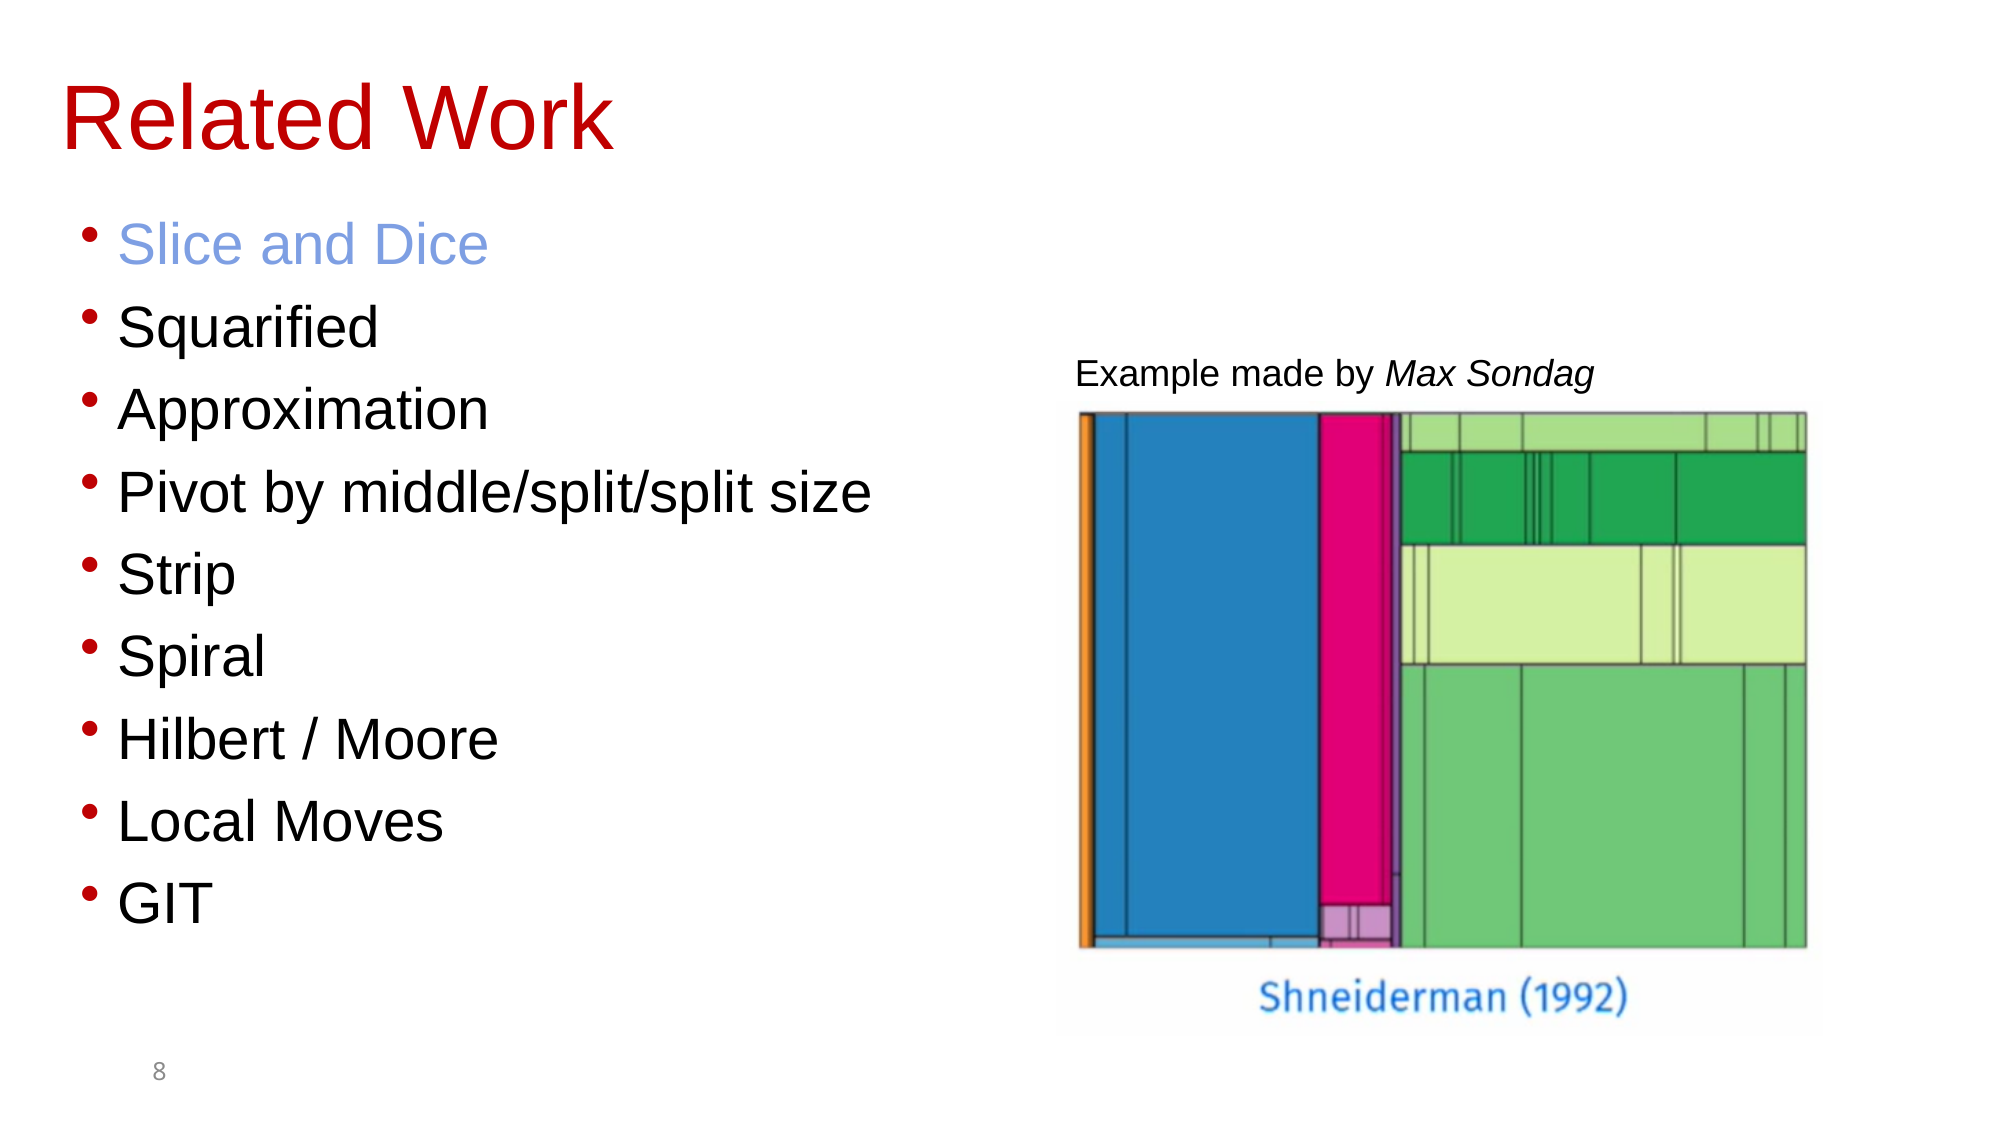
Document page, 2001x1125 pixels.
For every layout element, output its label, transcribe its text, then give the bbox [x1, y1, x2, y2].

text_box Slice and Dice Squarified Approximation Pivot by middle/split/split size Strip Spiral Hilbert / Moore Local Moves GIT [71, 197, 1383, 1014]
text_box Example made by Max Sondag [1059, 341, 1621, 402]
text_box 8 [137, 1042, 588, 1103]
title Related Work [54, 50, 1920, 176]
picture [1056, 401, 1823, 1036]
